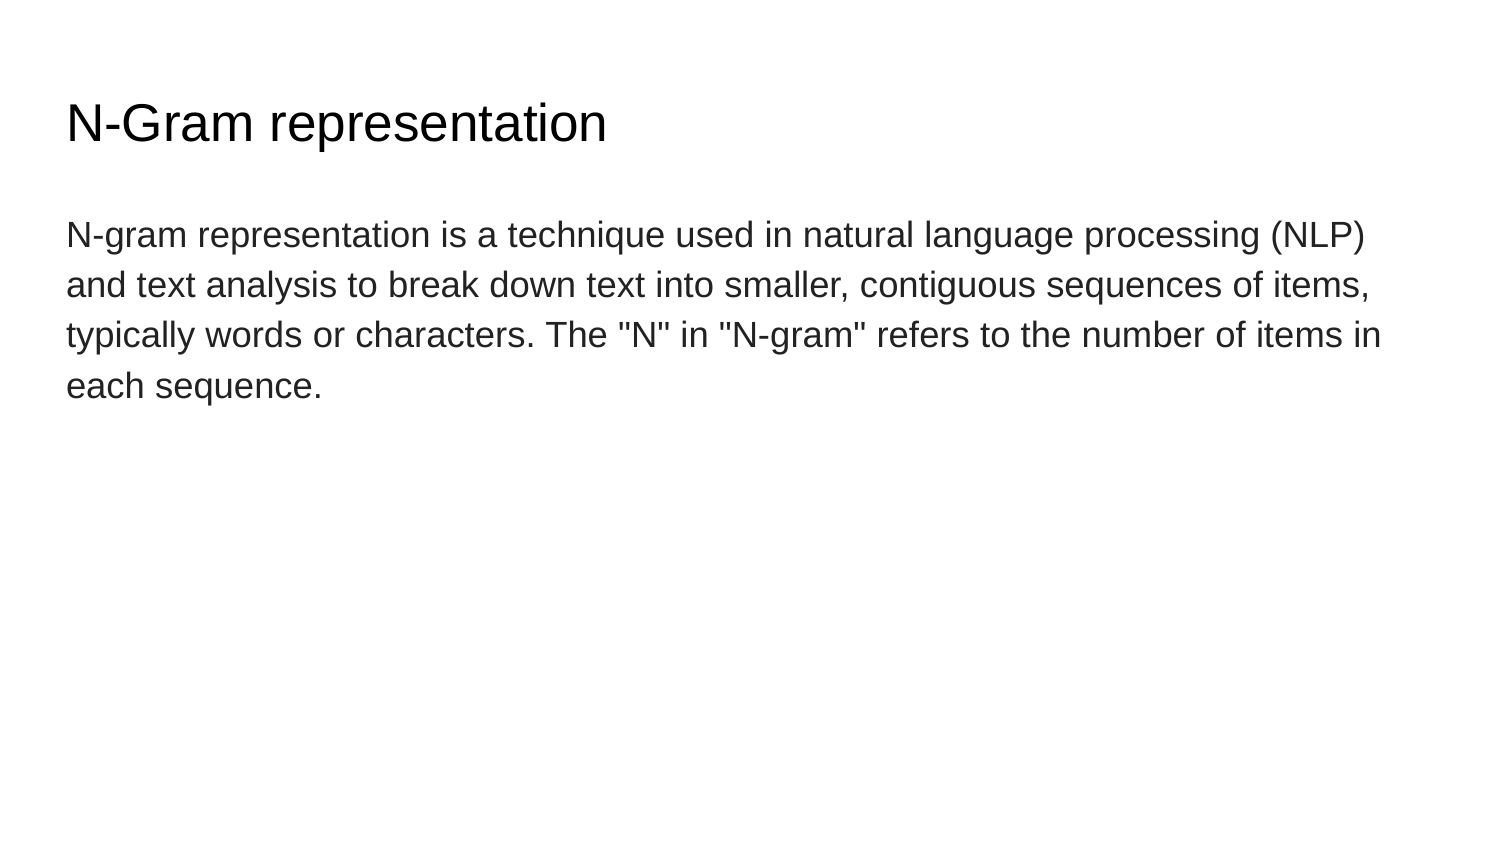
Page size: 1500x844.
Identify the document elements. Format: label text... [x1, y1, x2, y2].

list N-gram representation is a technique used in natural language processing (NLP) and text analysis to break down text into smaller, contiguous sequences of items, typically words or characters. The "N" in "N-gram" refers to the number of items in each sequence. [51, 189, 1449, 750]
title N-Gram representation [51, 72, 1449, 167]
